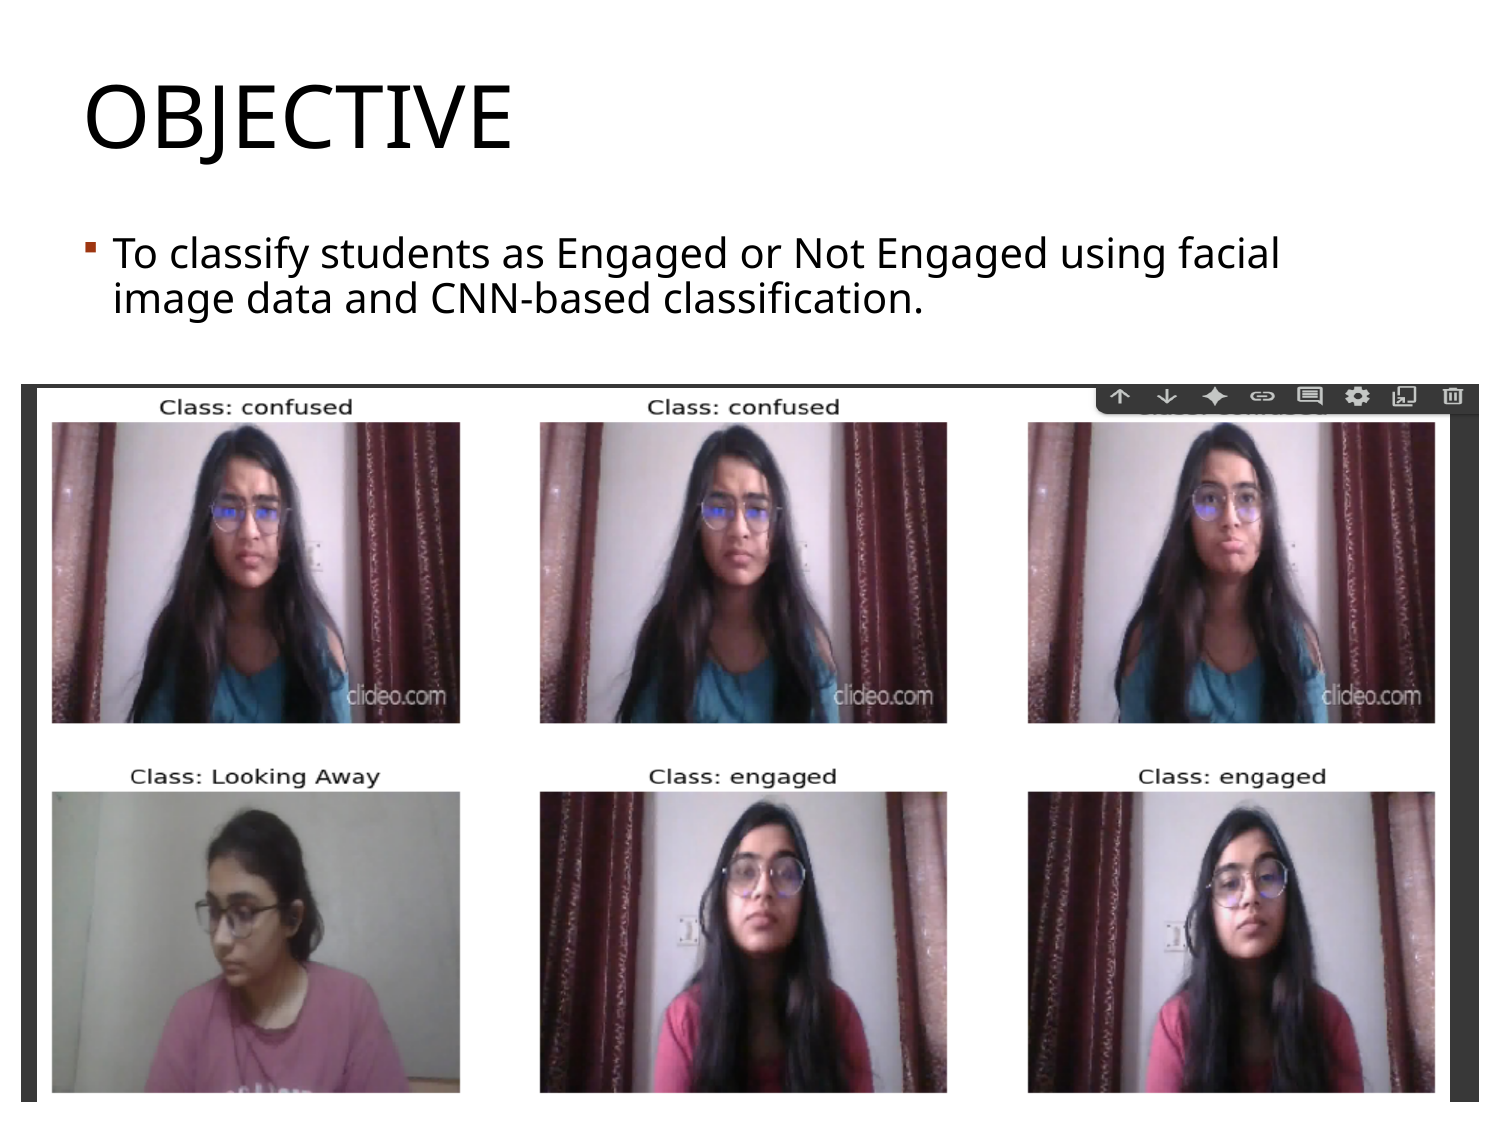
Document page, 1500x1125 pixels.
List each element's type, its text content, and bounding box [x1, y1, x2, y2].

title Objective [67, 0, 1343, 224]
picture [21, 384, 1478, 1102]
list To classify students as Engaged or Not Engaged using facial image data and CNN-based classification. [67, 224, 1343, 383]
